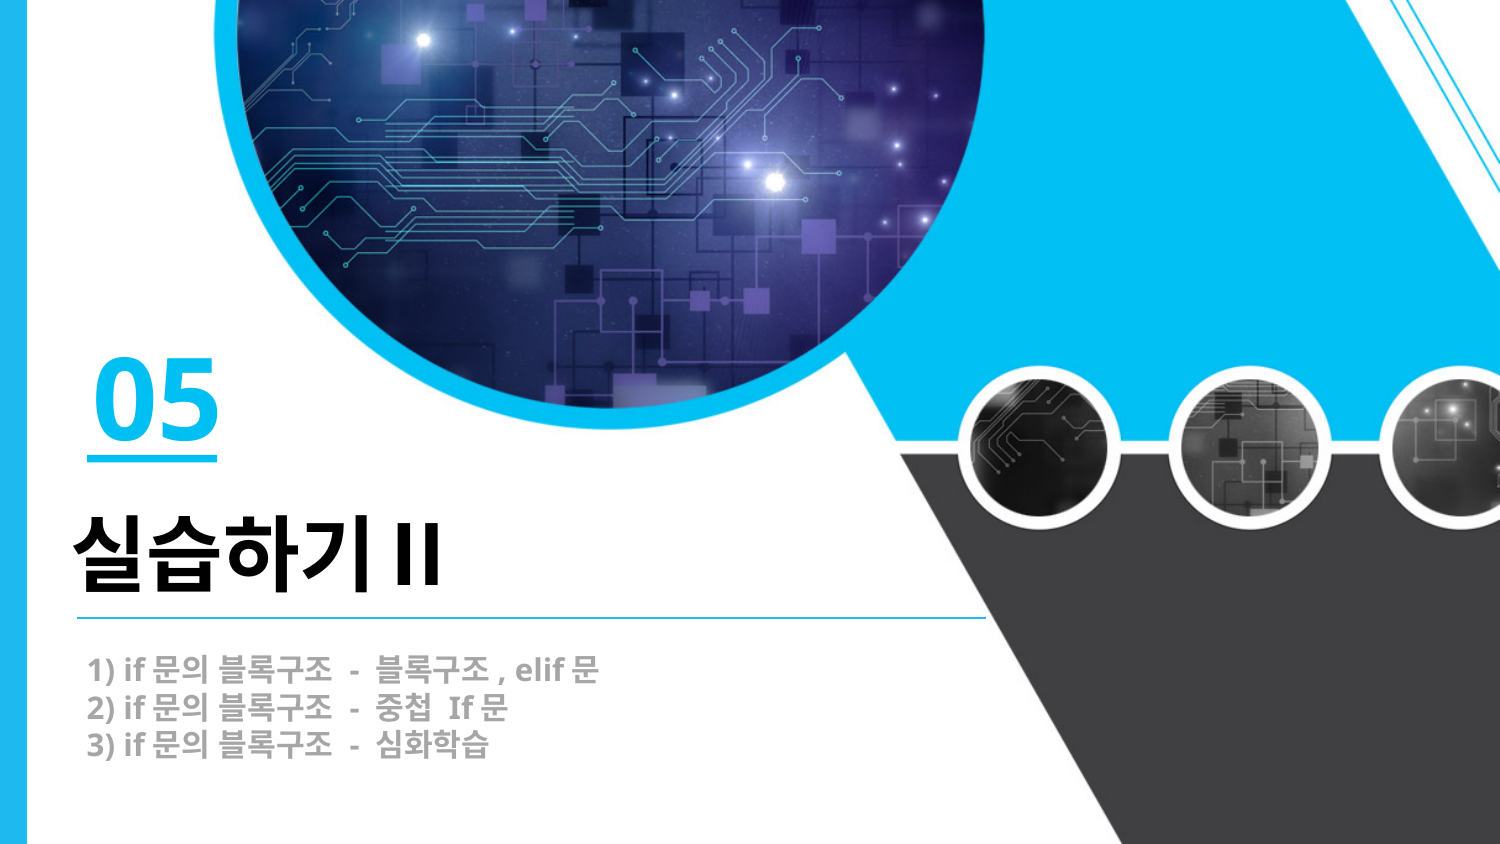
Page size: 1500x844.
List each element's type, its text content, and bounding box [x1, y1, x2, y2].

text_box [72, 318, 244, 473]
picture [1346, 0, 1500, 270]
text_box 실습하기Ⅱ [55, 495, 966, 610]
picture [0, 0, 1500, 844]
picture [236, 0, 983, 408]
text_box 1) if문의 블록구조 - 블록구조, elif문 2) if문의 블록구조 - 중첩 If문 3) if문의 블록구조 - 심화학습 [71, 643, 925, 771]
